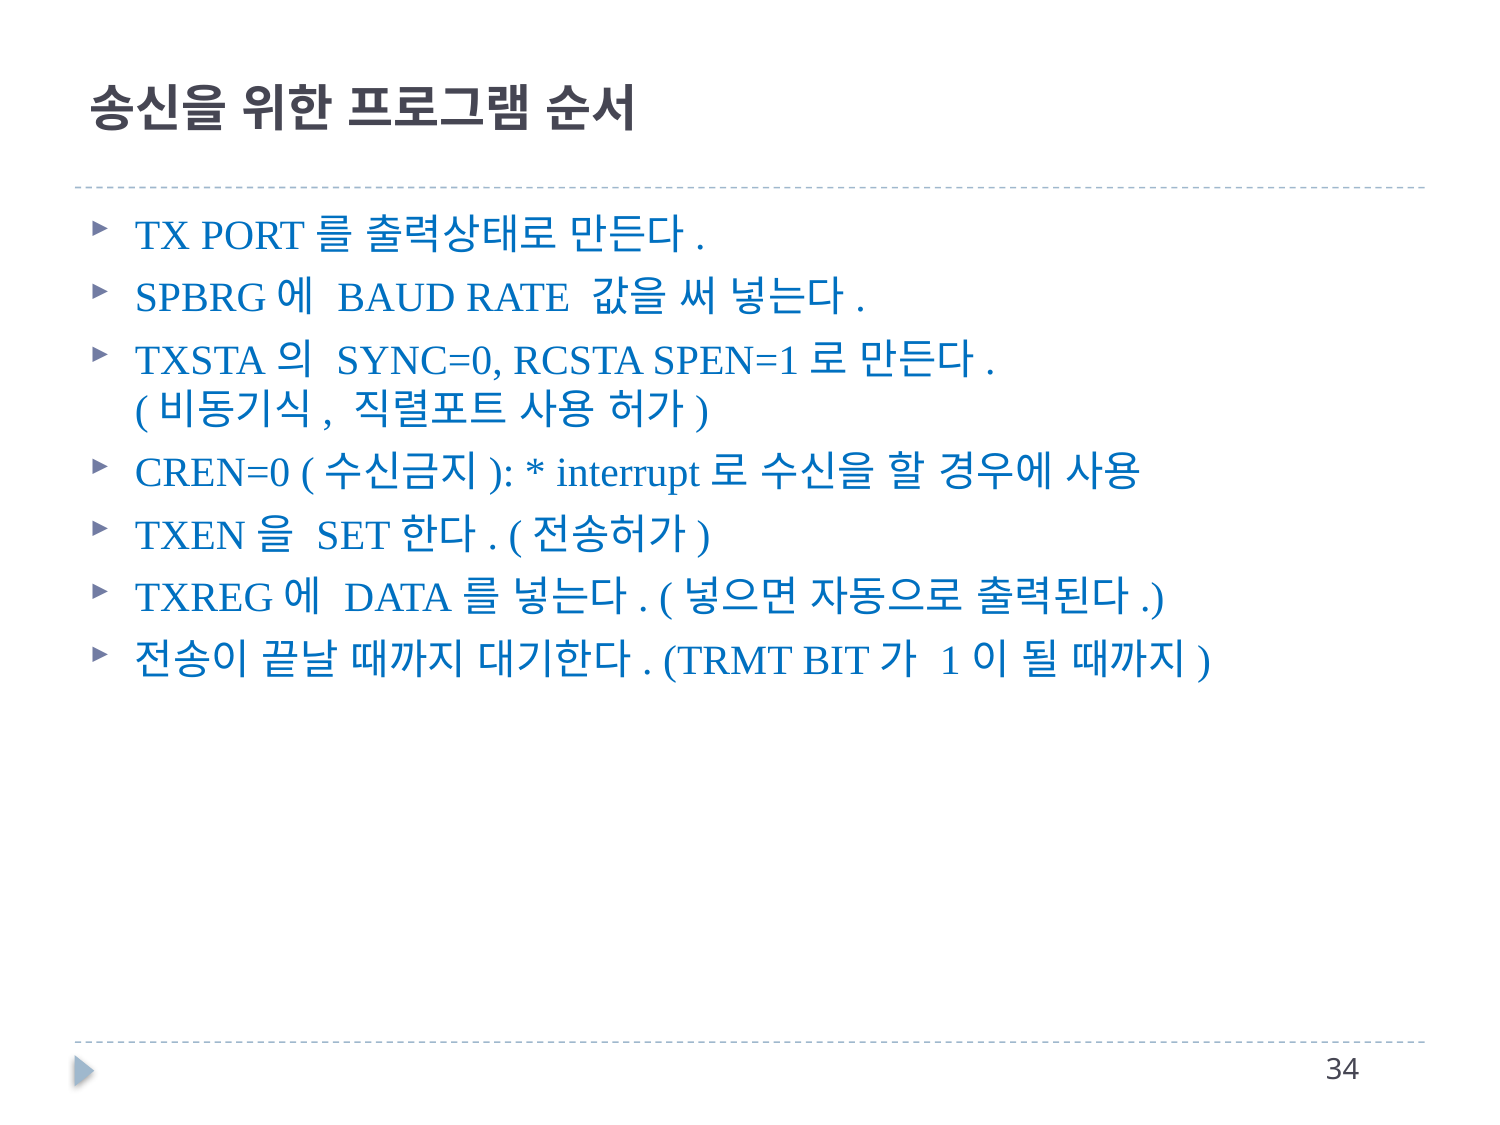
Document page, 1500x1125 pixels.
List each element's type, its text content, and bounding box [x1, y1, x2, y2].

title 송신을 위한 프로그램 순서 [75, 24, 1425, 188]
slide_number 33 [1101, 1042, 1427, 1103]
list TX PORT를 출력상태로 만든다. SPBRG에 BAUD RATE 값을 써 넣는다. TXSTA의 SYNC=0, RCSTA SPEN=1로 만든다. (비동기식, 직렬포트 사용 허가) CREN=0 (수신금지): * interrupt로 수신을 할 경우에 사용 TXEN을 SET한다. (전송허가) TXREG에 DATA를 넣는다. (넣으면 자동으로 출력된다.) 전송이 끝날 때까지 대기한다. (TRMT BIT가 1이 될 때까지) [75, 200, 1425, 1010]
